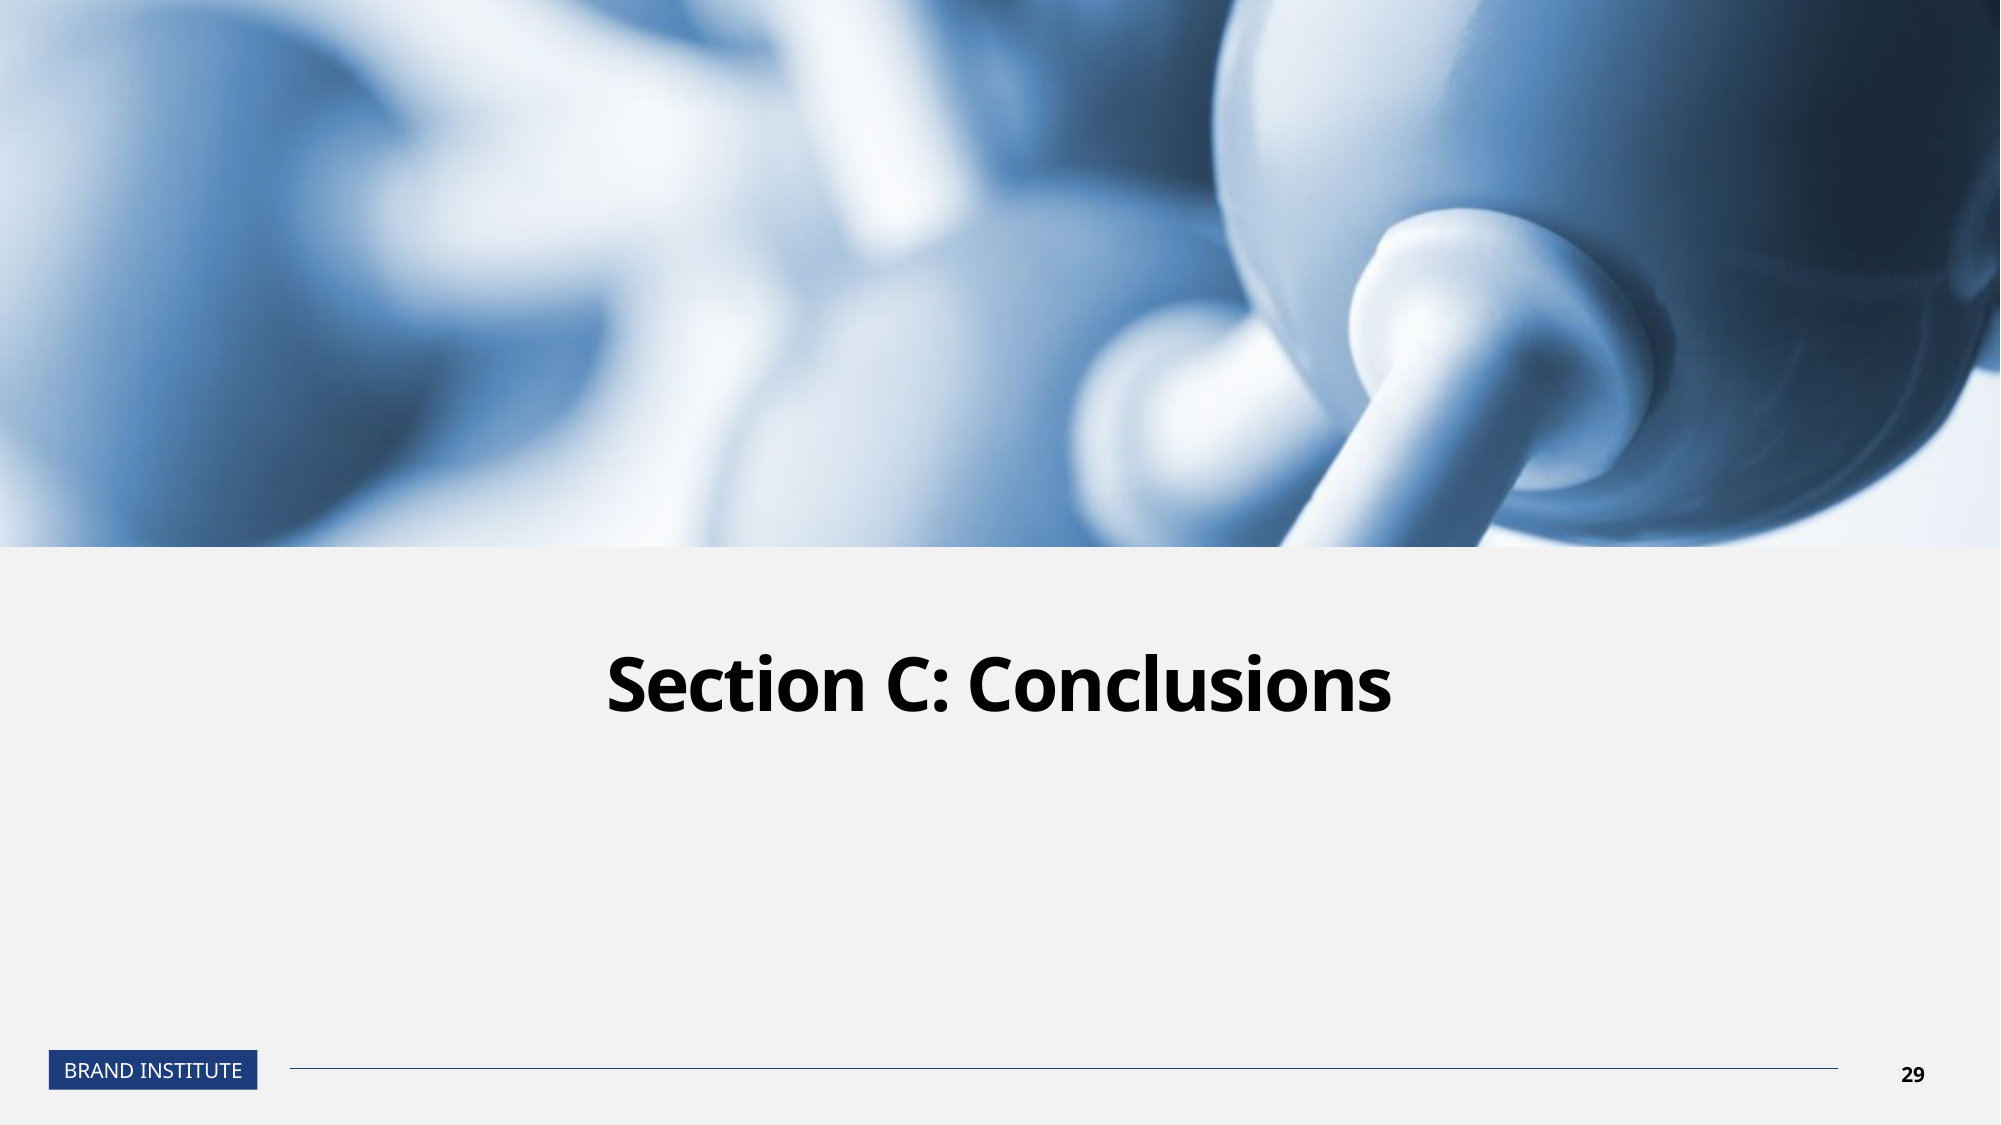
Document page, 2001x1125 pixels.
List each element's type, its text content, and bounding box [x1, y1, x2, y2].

picture [0, 0, 2000, 547]
text_box Section C: Conclusions [31, 646, 1969, 751]
